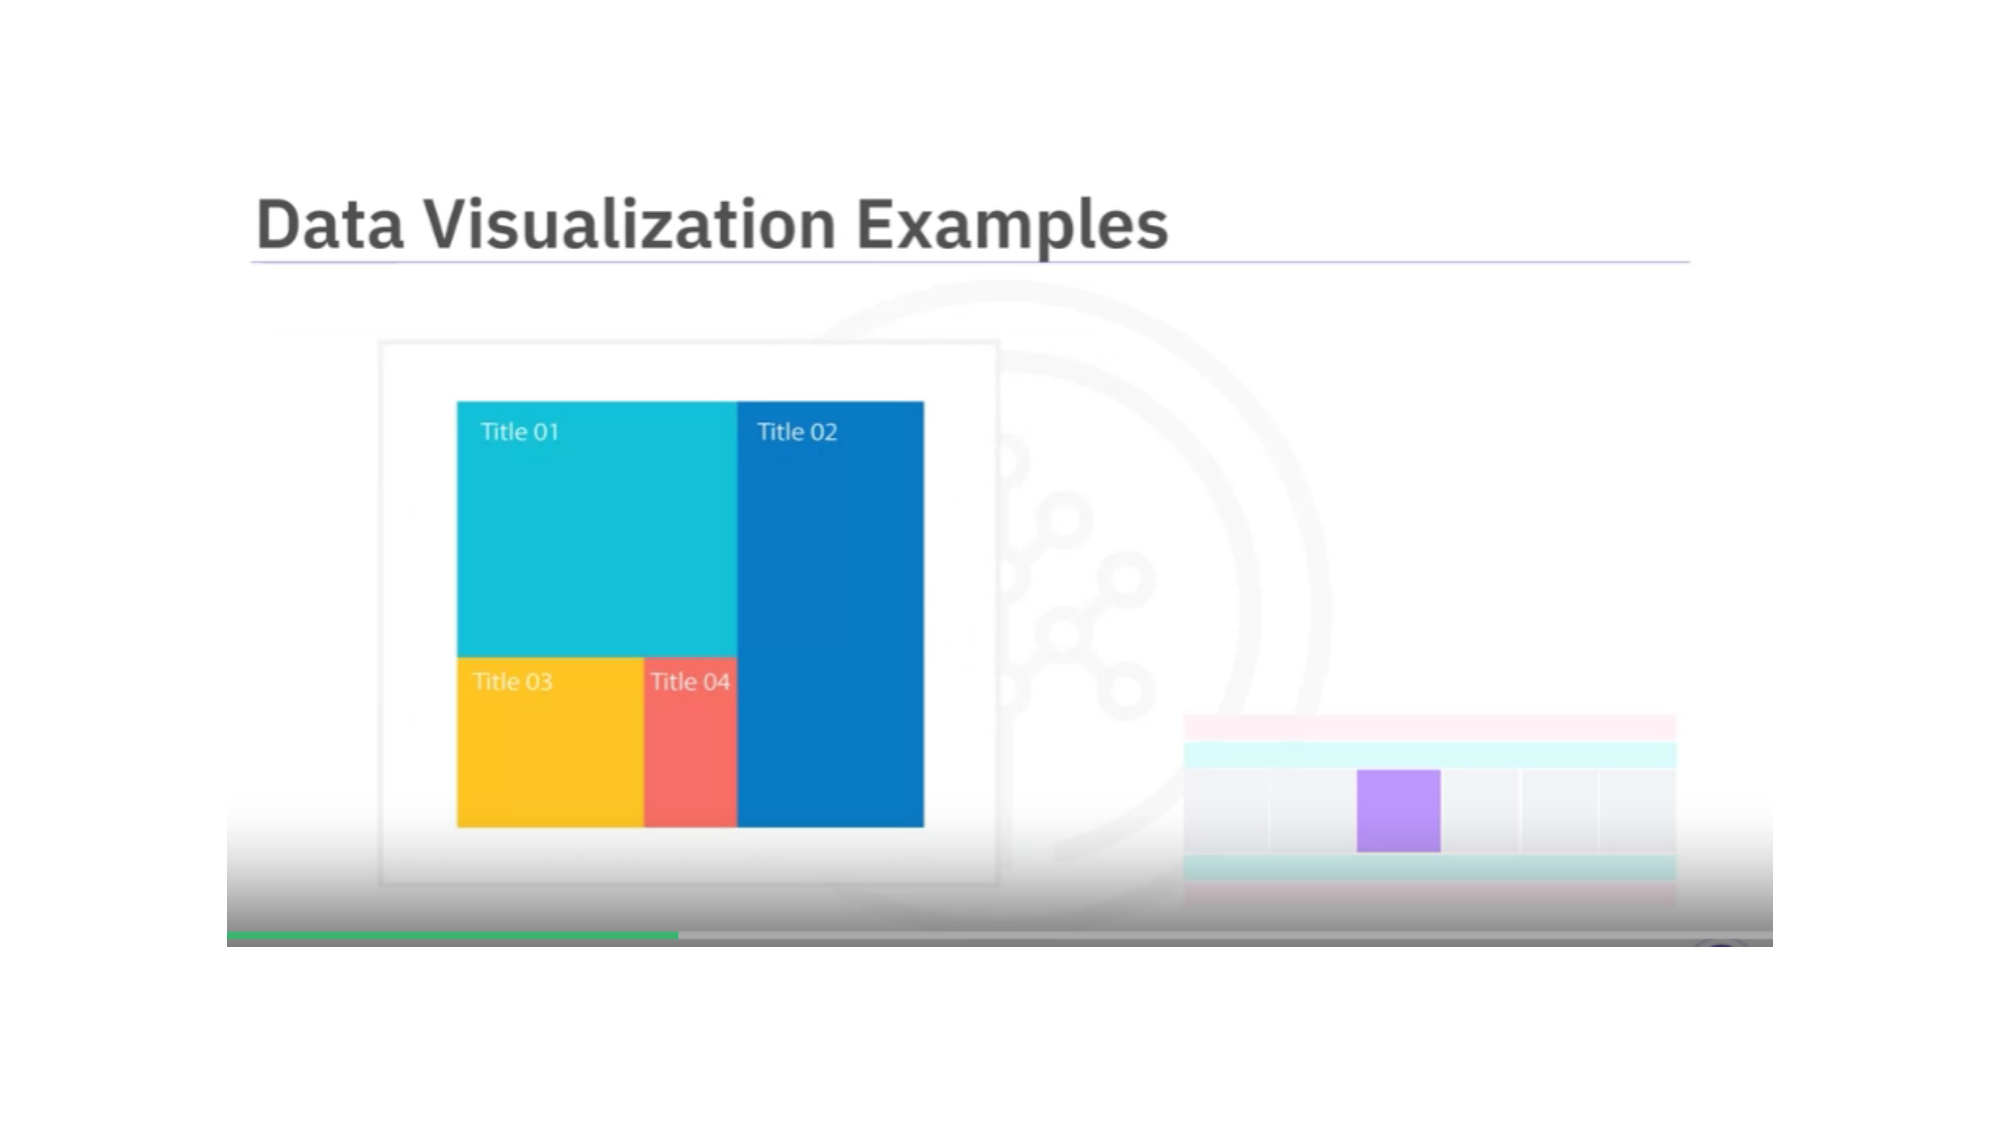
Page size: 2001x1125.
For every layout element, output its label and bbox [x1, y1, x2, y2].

picture [226, 177, 1774, 948]
